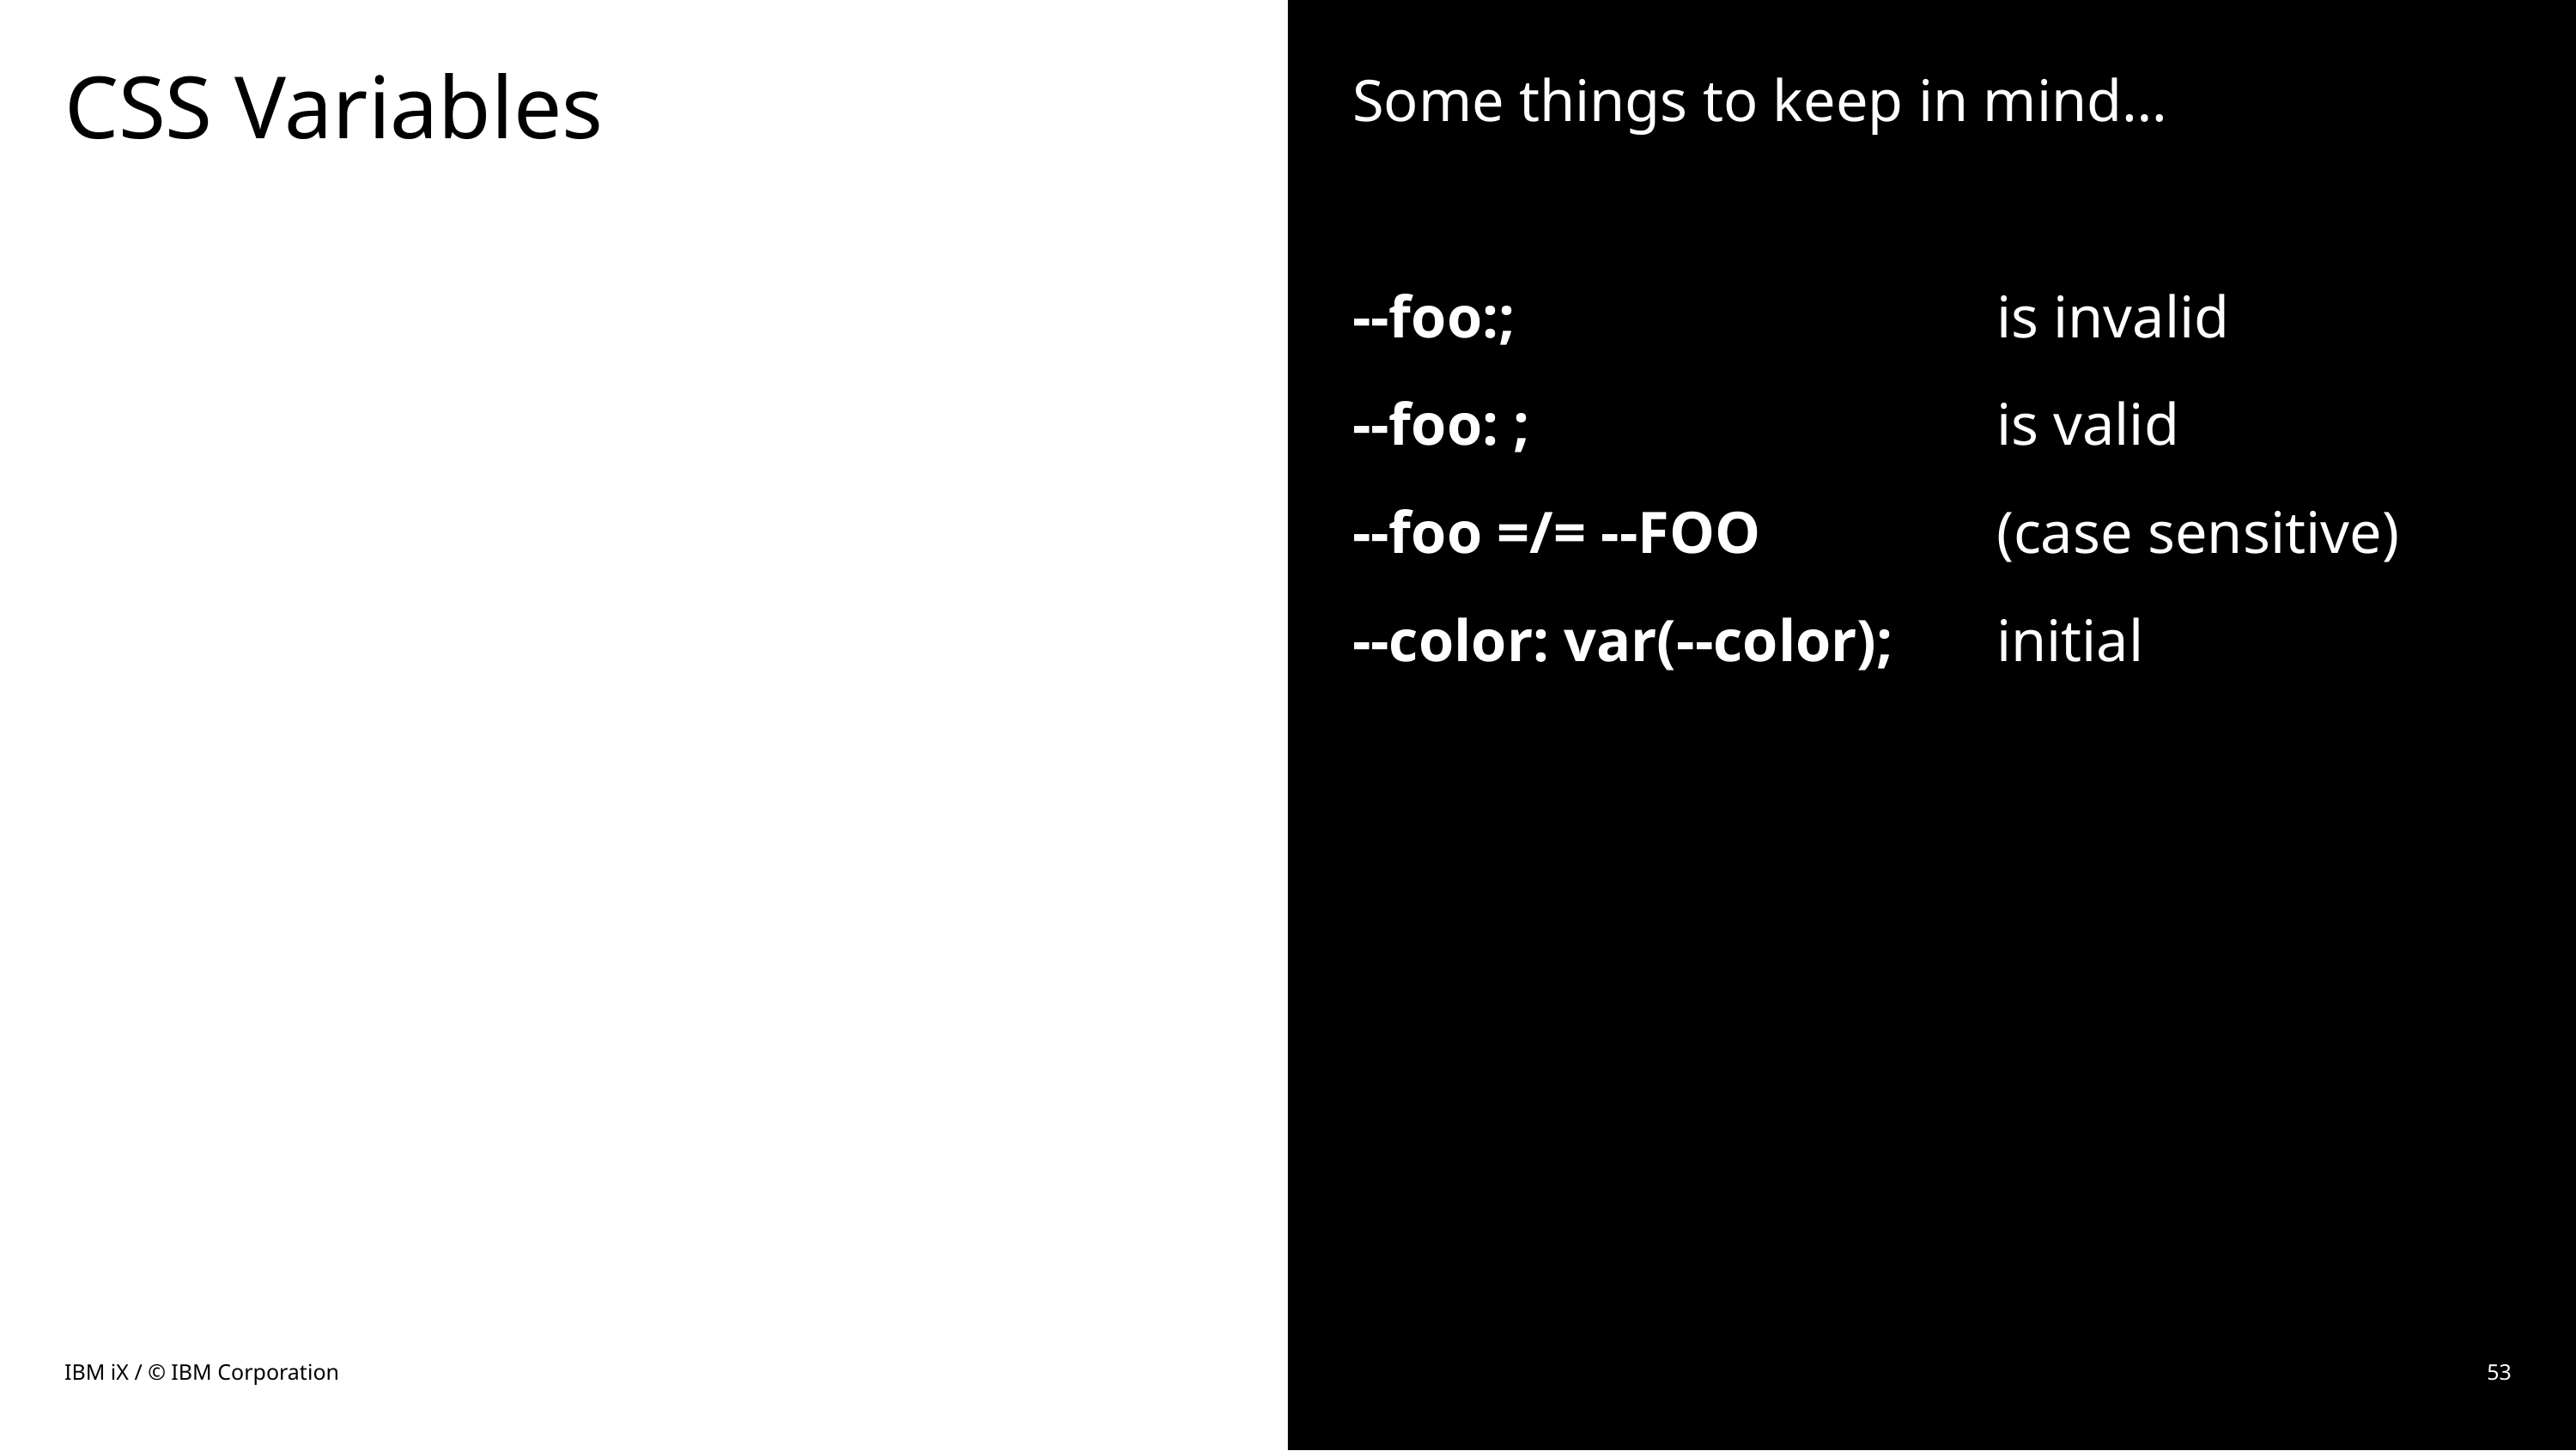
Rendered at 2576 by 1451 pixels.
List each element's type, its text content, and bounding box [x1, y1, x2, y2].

title CSS Variables [64, 64, 1224, 1270]
list Some things to keep in mind… --foo:; is invalid --foo: ; is valid --foo =/= --FOO (case sensitive) --color: var(--color); initial [1352, 64, 2512, 1270]
slide_number 53 [1996, 1350, 2512, 1397]
footer IBM iX / © IBM Corporation [64, 1350, 1224, 1397]
